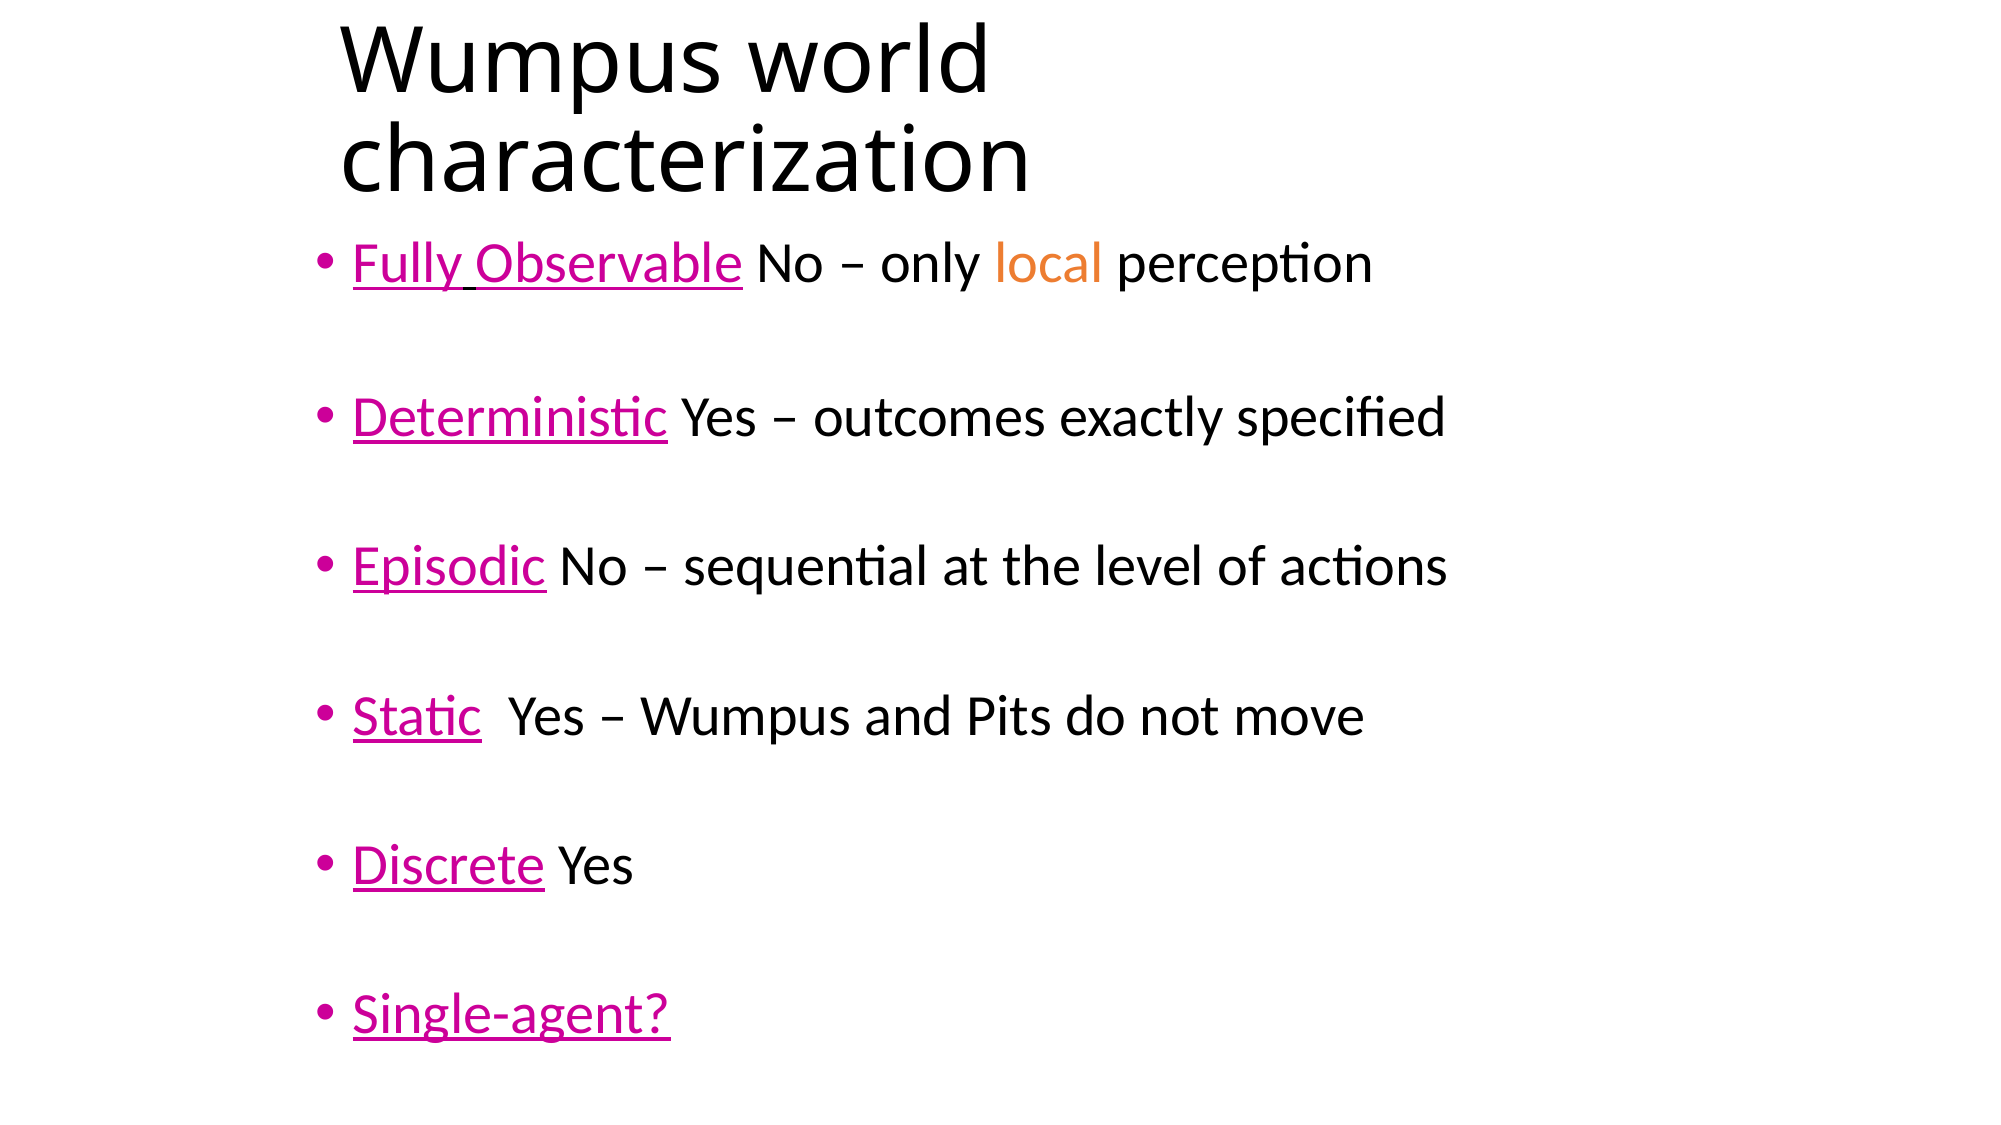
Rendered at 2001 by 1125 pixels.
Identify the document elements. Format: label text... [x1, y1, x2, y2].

list Fully Observable No – only local perception Deterministic Yes – outcomes exactly specified Episodic No – sequential at the level of actions Static Yes – Wumpus and Pits do not move Discrete Yes Single-agent? [300, 224, 1700, 1005]
title Wumpus world characterization [324, 24, 1675, 200]
